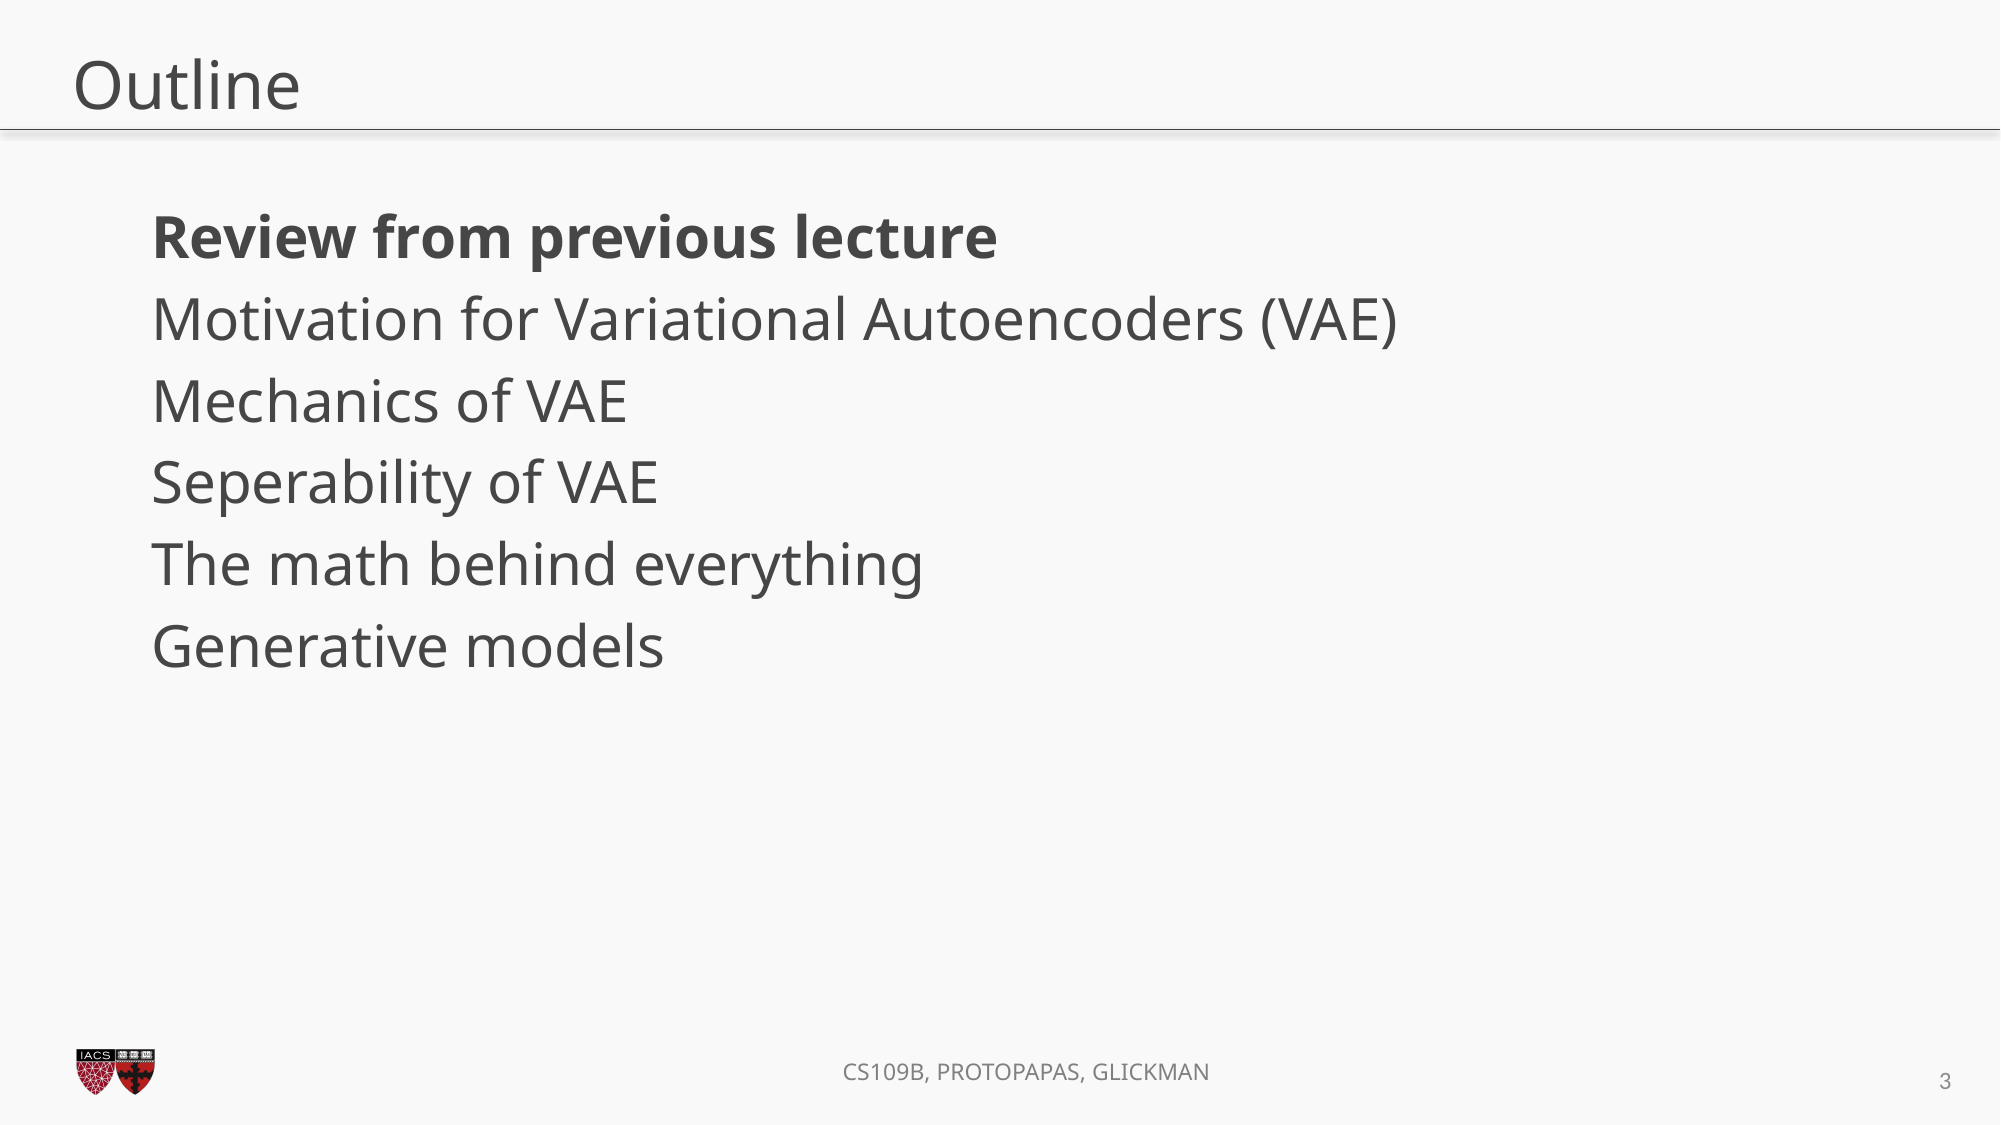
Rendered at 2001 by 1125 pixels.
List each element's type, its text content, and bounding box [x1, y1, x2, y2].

slide_number 3 [1500, 1050, 1967, 1110]
title Outline [57, 35, 1943, 162]
list Review from previous lecture Motivation for Variational Autoencoders (VAE) Mechanics of VAE Seperability of VAE The math behind everything Generative models [136, 193, 1831, 540]
picture [75, 1049, 155, 1095]
